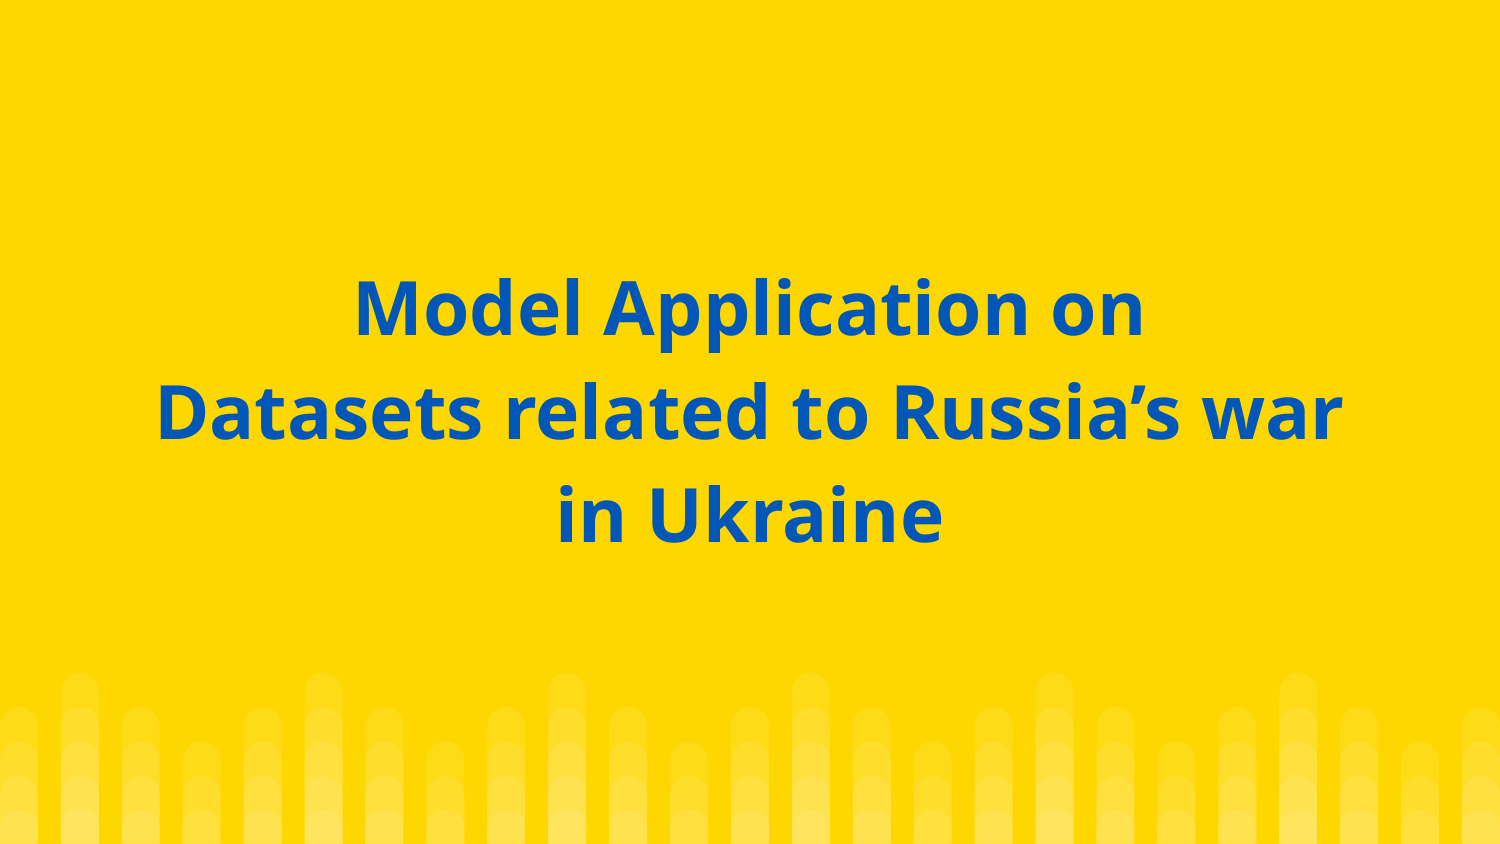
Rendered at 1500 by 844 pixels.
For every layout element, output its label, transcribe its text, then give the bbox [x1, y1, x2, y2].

text_box Model Application on Datasets related to Russia’s war in Ukraine [101, 232, 1399, 613]
